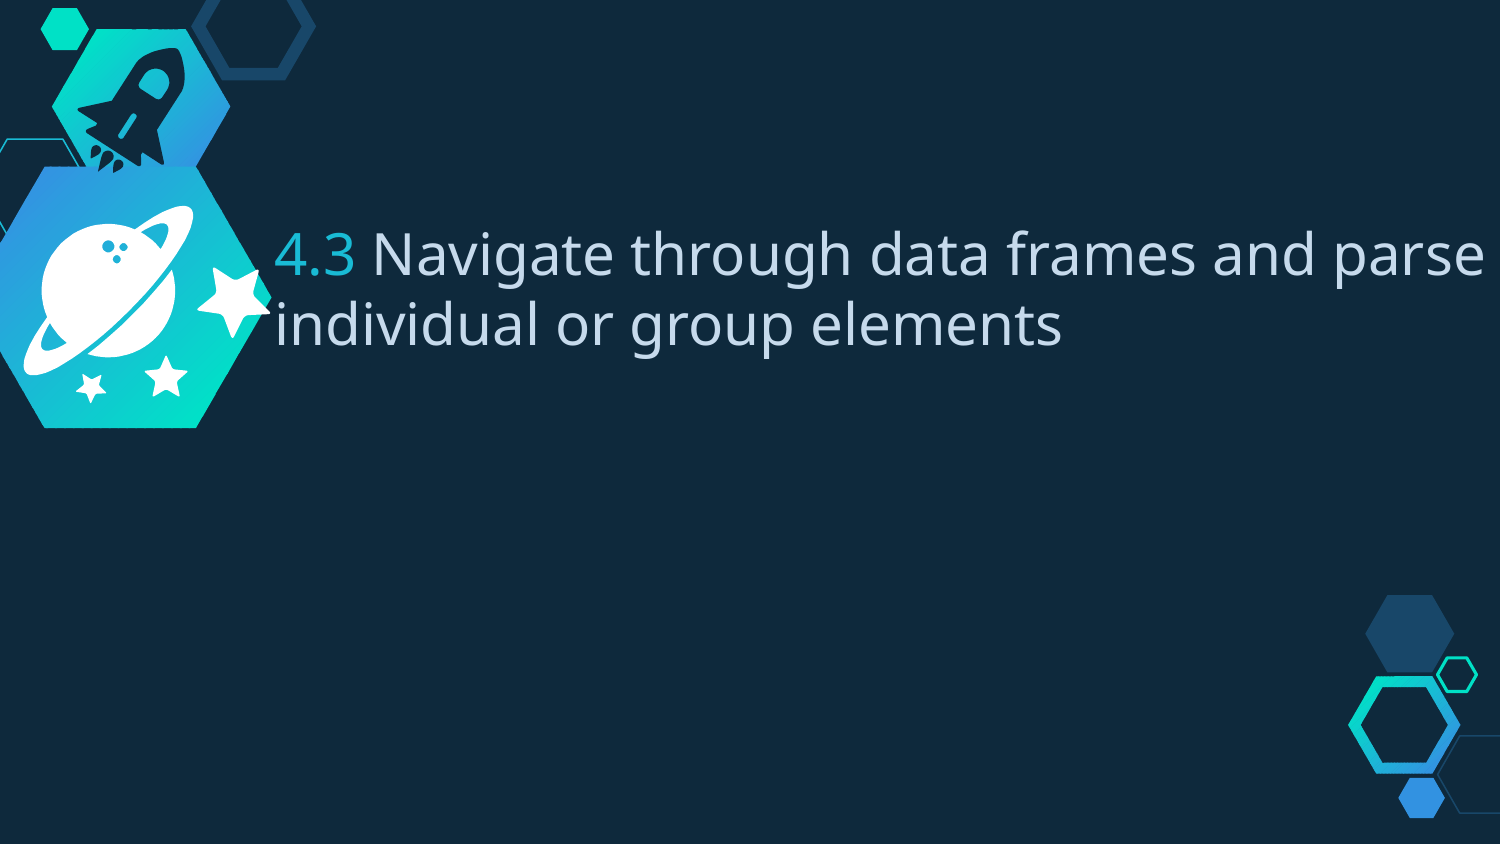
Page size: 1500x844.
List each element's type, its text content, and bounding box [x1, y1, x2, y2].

title 4.3 Navigate through data frames and parse individual or group elements [259, 251, 1500, 443]
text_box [23, 205, 194, 376]
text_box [79, 56, 193, 170]
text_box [0, 166, 272, 429]
